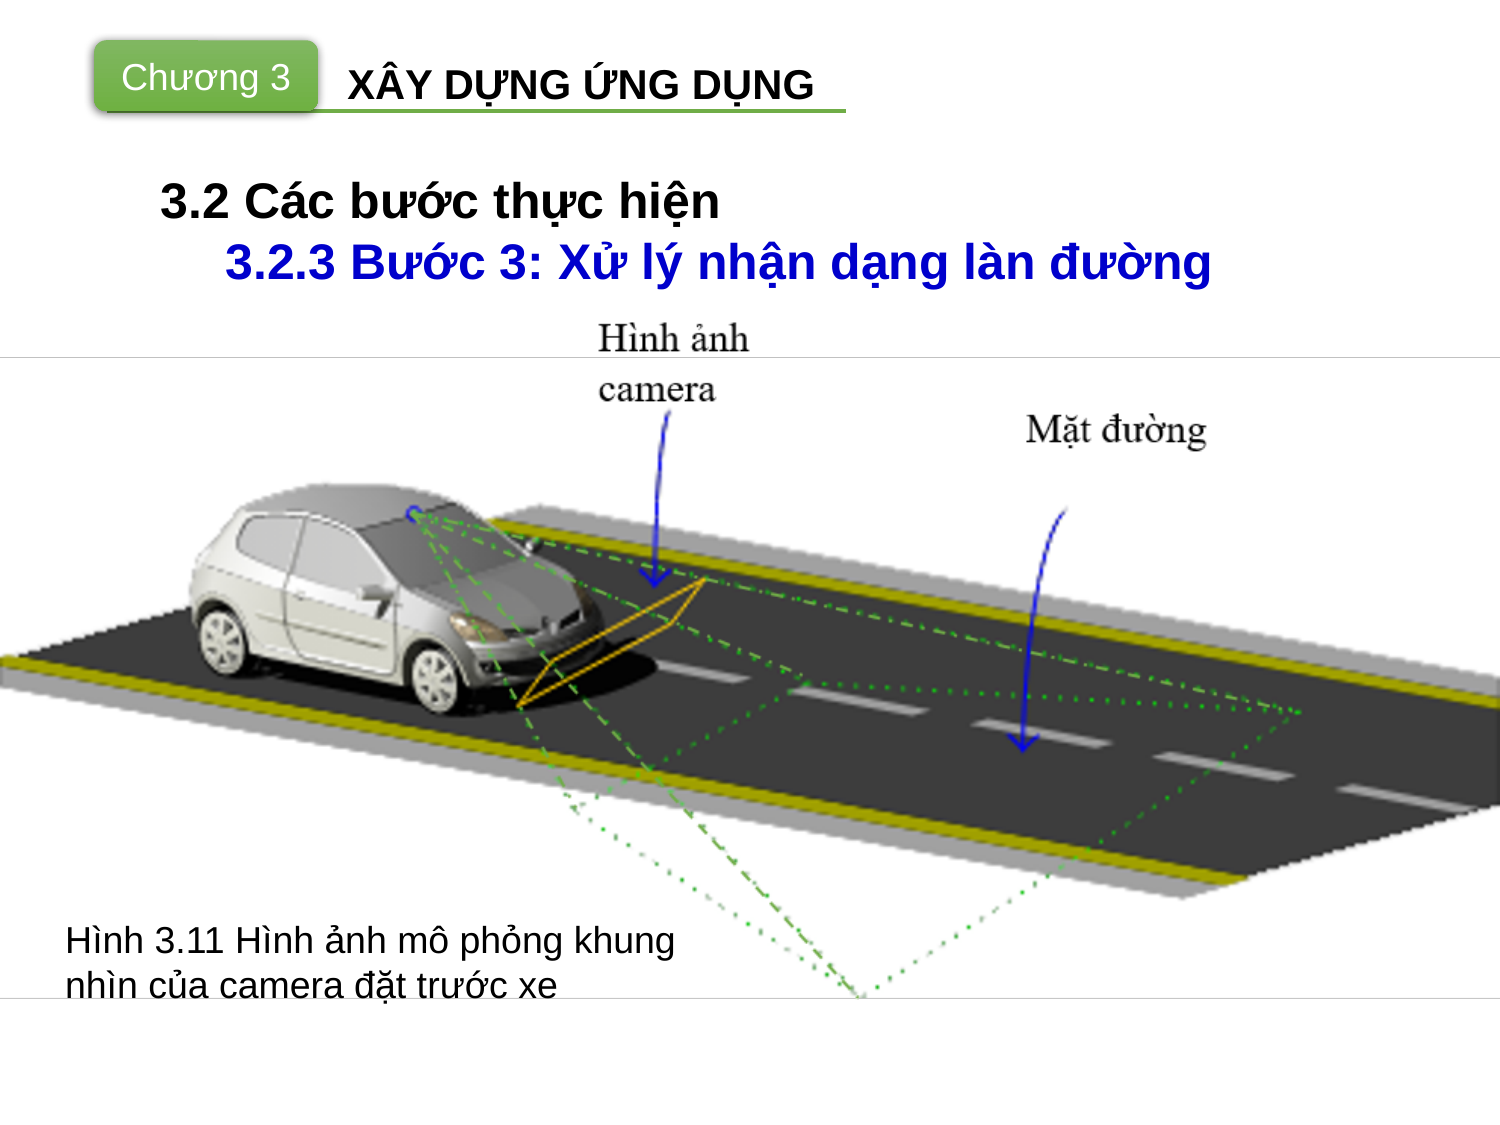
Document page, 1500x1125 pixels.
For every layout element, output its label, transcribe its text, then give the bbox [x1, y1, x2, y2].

text_box 3.2.3 Bước 3: Xử lý nhận dạng làn đường [210, 222, 1229, 297]
text_box 3.2 Các bước thực hiện [145, 161, 737, 237]
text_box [0, 297, 1500, 1015]
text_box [94, 40, 846, 117]
